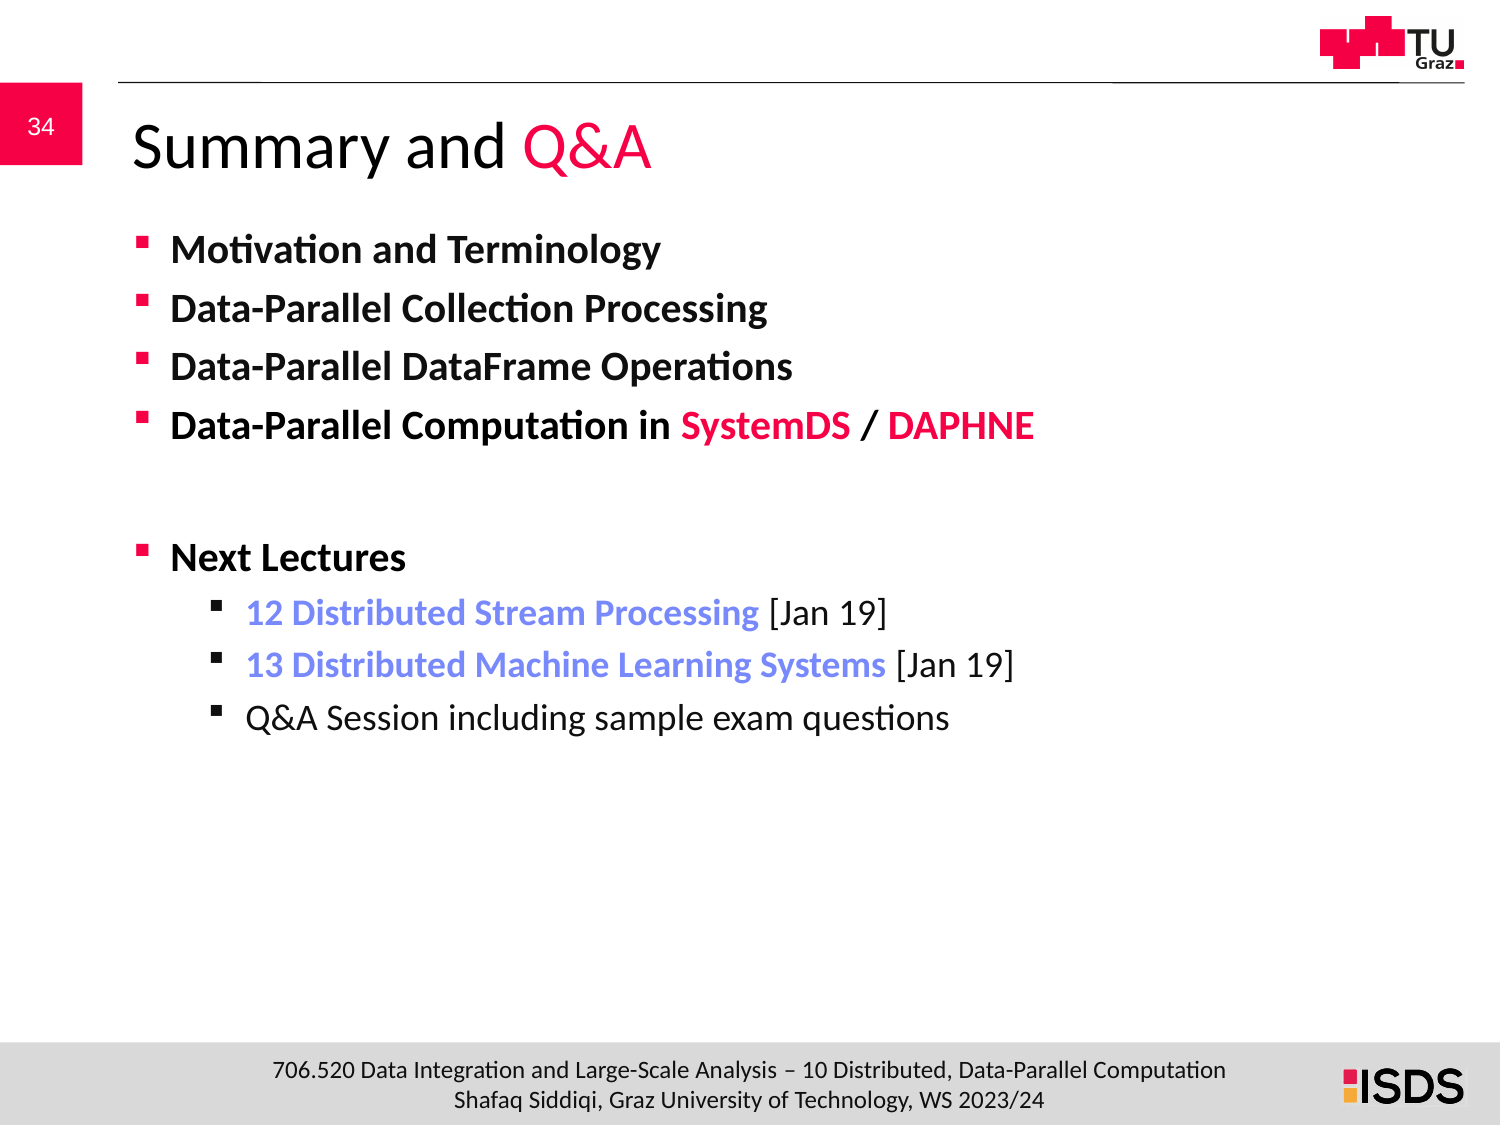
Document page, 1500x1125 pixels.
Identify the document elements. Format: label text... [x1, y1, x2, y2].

picture [1339, 1065, 1468, 1107]
title Summary and Q&A [118, 94, 1463, 214]
picture [1320, 16, 1464, 69]
list Motivation and Terminology Data-Parallel Collection Processing Data-Parallel DataFrame Operations Data-Parallel Computation in SystemDS / DAPHNE Next Lectures 12 Distributed Stream Processing [Jan 19] 13 Distributed Machine Learning Systems [Jan 19] Q&A Session including sample exam questions [118, 214, 1469, 1032]
